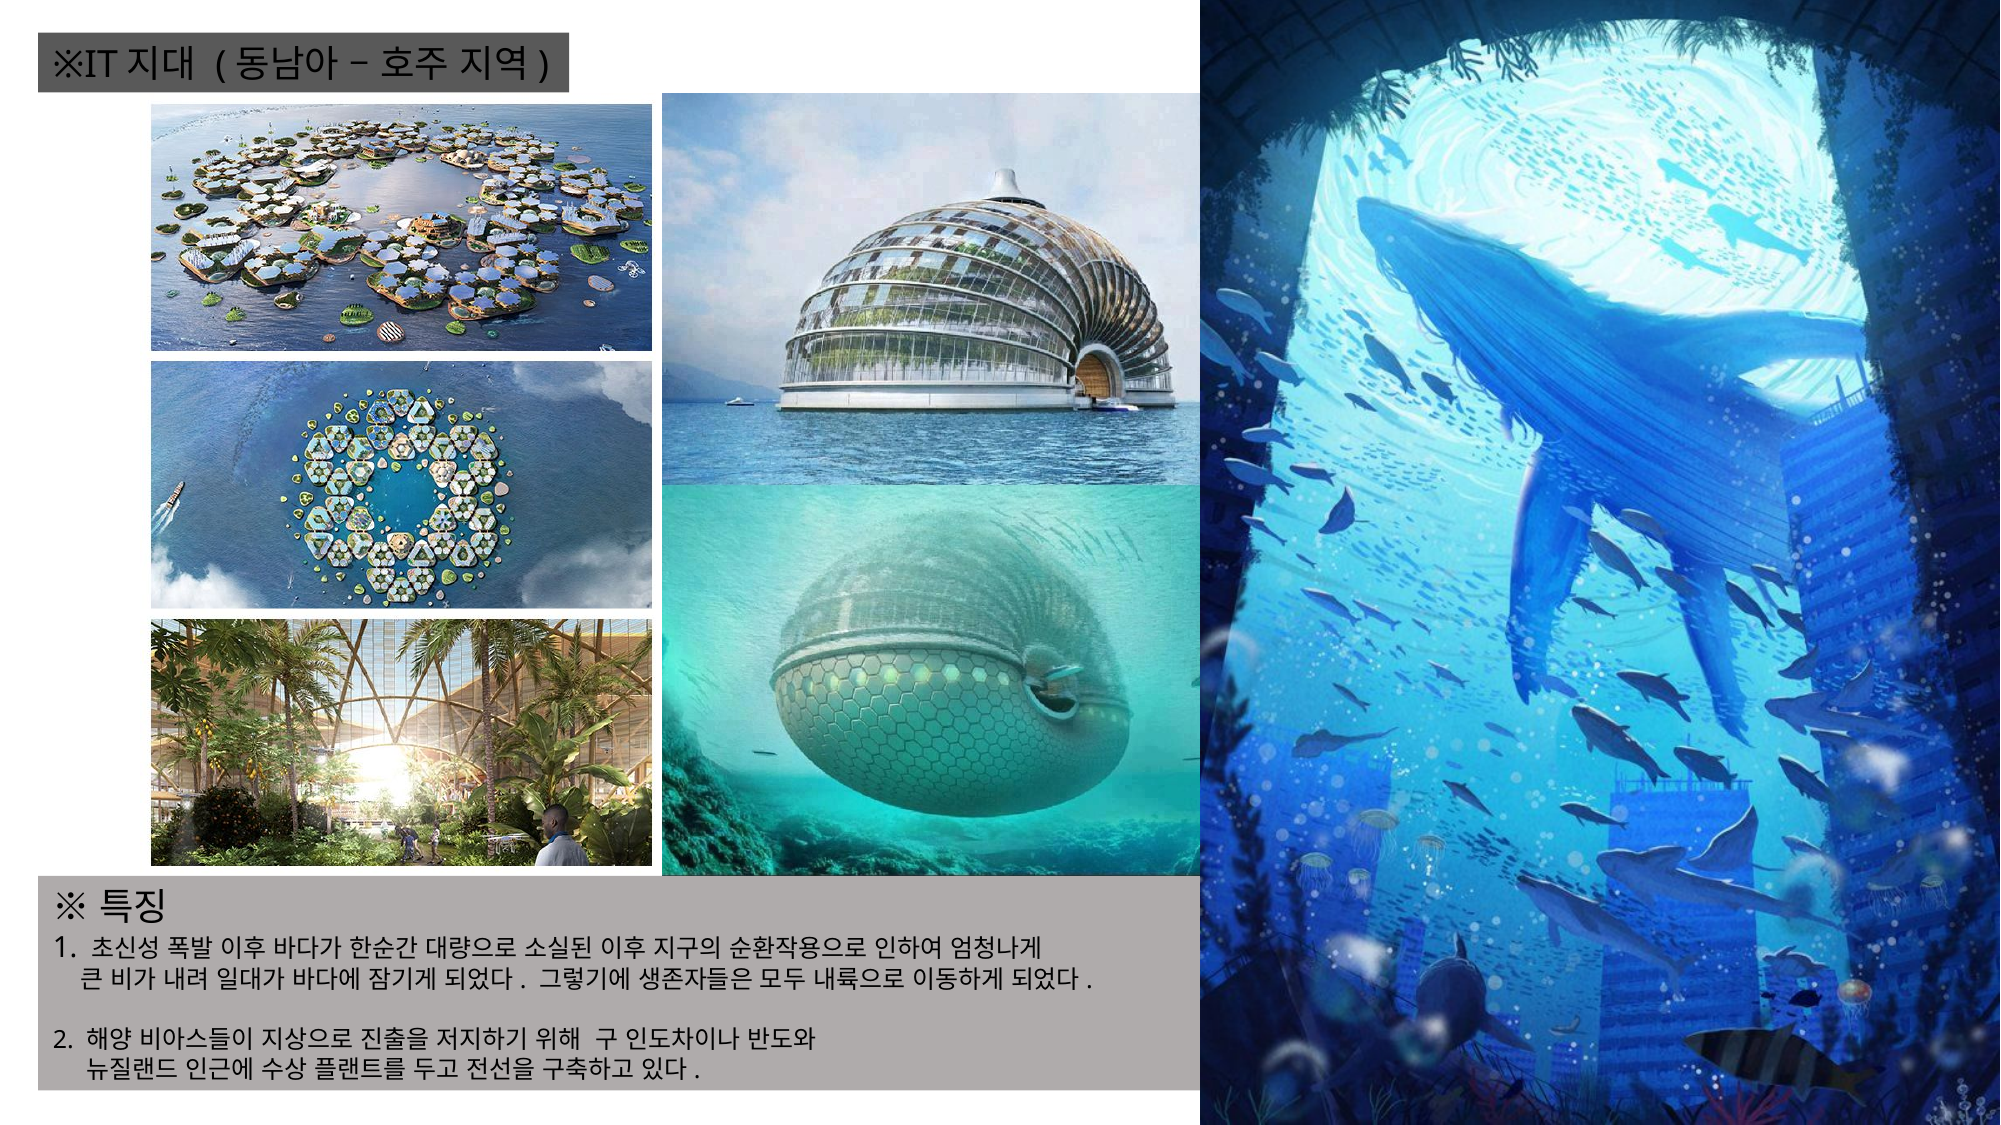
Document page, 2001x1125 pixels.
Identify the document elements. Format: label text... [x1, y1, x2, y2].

text_box ※특징 1. 초신성 폭발 이후 바다가 한순간 대량으로 소실된 이후 지구의 순환작용으로 인하여 엄청나게 큰 비가 내려 일대가 바다에 잠기게 되었다. 그렇기에 생존자들은 모두 내륙으로 이동하게 되었다. 2. 해양 비아스들이 지상으로 진출을 저지하기 위해 구 인도차이나 반도와 뉴질랜드 인근에 수상 플랜트를 두고 전선을 구축하고 있다. [38, 875, 1199, 1091]
text_box ※IT지대 (동남아 – 호주 지역) [38, 32, 570, 93]
picture [139, 0, 2000, 1125]
